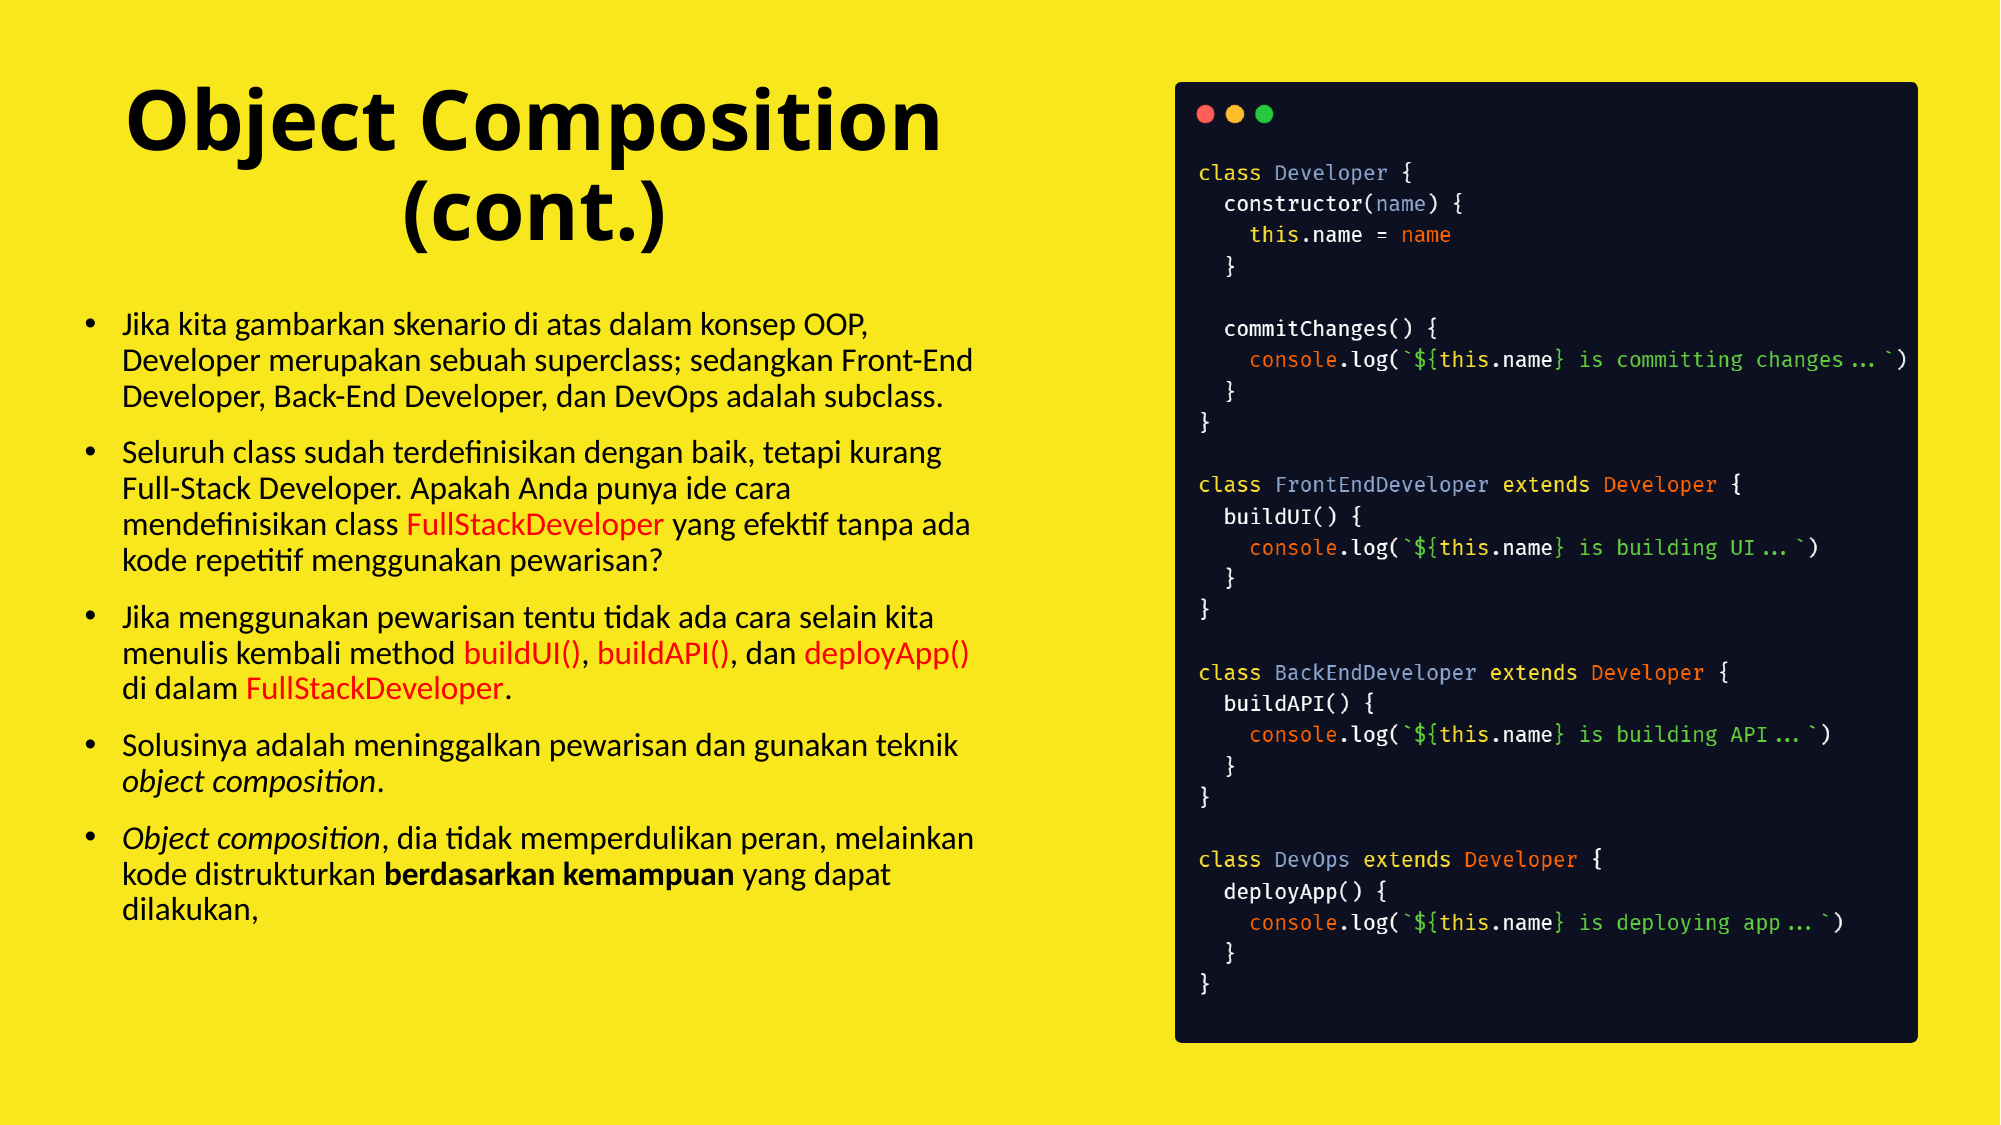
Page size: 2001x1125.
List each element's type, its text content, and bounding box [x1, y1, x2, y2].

picture [1092, 0, 2000, 1125]
title Object Composition (cont.) [69, 59, 1000, 278]
list Jika kita gambarkan skenario di atas dalam konsep OOP, Developer merupakan sebuah superclass; sedangkan Front-End Developer, Back-End Developer, dan DevOps adalah subclass. Seluruh class sudah terdefinisikan dengan baik, tetapi kurang Full-Stack Developer. Apakah Anda punya ide cara mendefinisikan class FullStackDeveloper yang efektif tanpa ada kode repetitif menggunakan pewarisan? Jika menggunakan pewarisan tentu tidak ada cara selain kita menulis kembali method buildUI(), buildAPI(), dan deployApp() di dalam FullStackDeveloper. Solusinya adalah meninggalkan pewarisan dan gunakan teknik object composition. Object composition, dia tidak memperdulikan peran, melainkan kode distrukturkan berdasarkan kemampuan yang dapat dilakukan, [69, 299, 1015, 1014]
